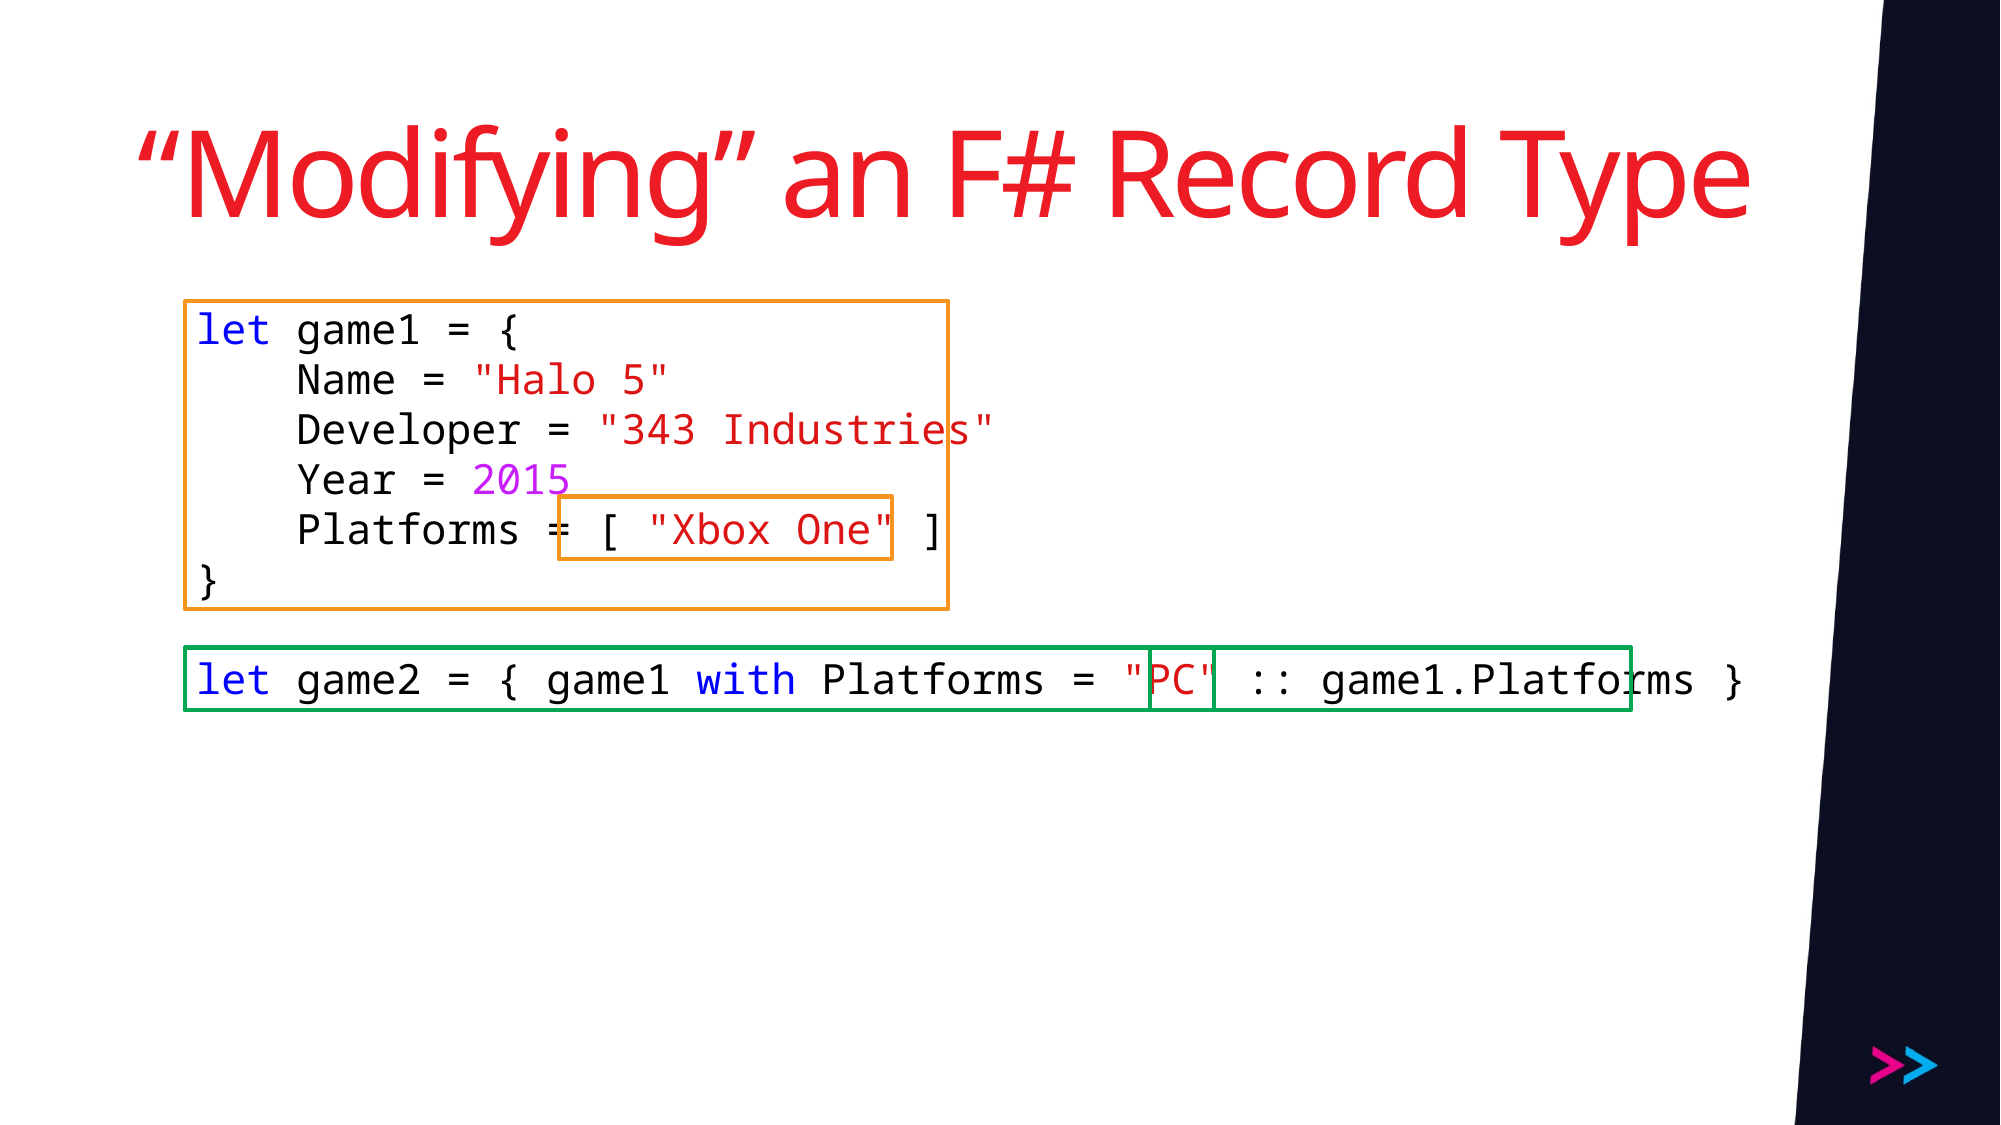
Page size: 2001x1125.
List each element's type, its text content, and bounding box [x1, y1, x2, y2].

text_box [183, 645, 1148, 712]
text_box [1148, 645, 1216, 712]
list let game1 = { Name = "Halo 5" Developer = "343 Industries" Year = 2015 Platforms = [ "Xbox One" ] } let game2 = { game1 with Platforms = "PC" :: game1.Platforms } [196, 302, 1830, 963]
text_box [1216, 645, 1633, 712]
picture [0, 0, 2000, 1125]
title “Modifying” an F# Record Type [137, 54, 1787, 243]
text_box [183, 299, 950, 611]
text_box [557, 494, 894, 561]
